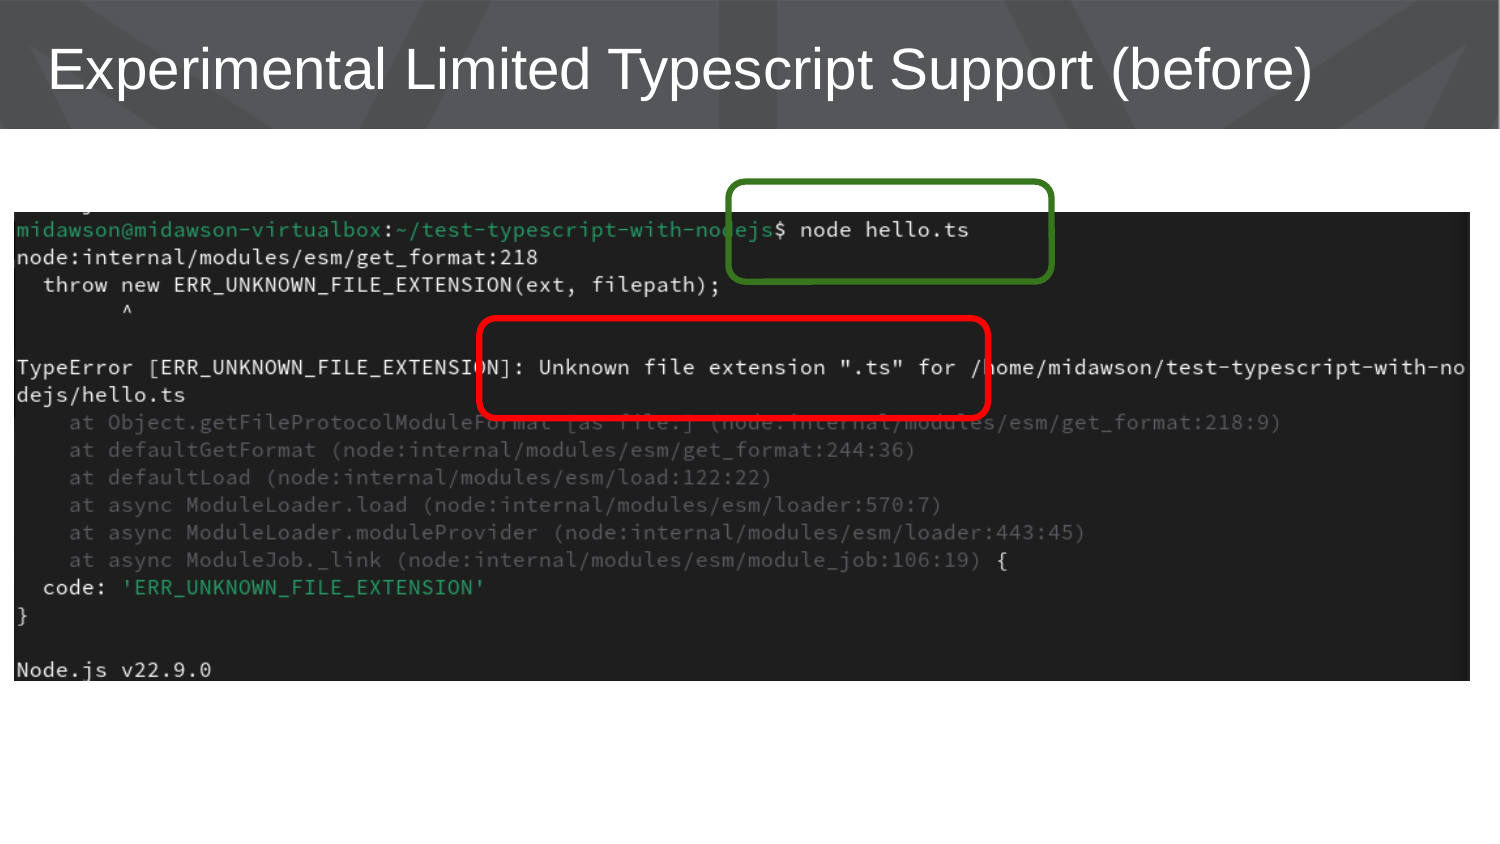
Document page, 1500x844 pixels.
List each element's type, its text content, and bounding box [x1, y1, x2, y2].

text_box [728, 181, 1052, 211]
picture [14, 212, 1471, 681]
title Experimental Limited Typescript Support (before) [32, 16, 1475, 109]
picture [0, 0, 1500, 129]
